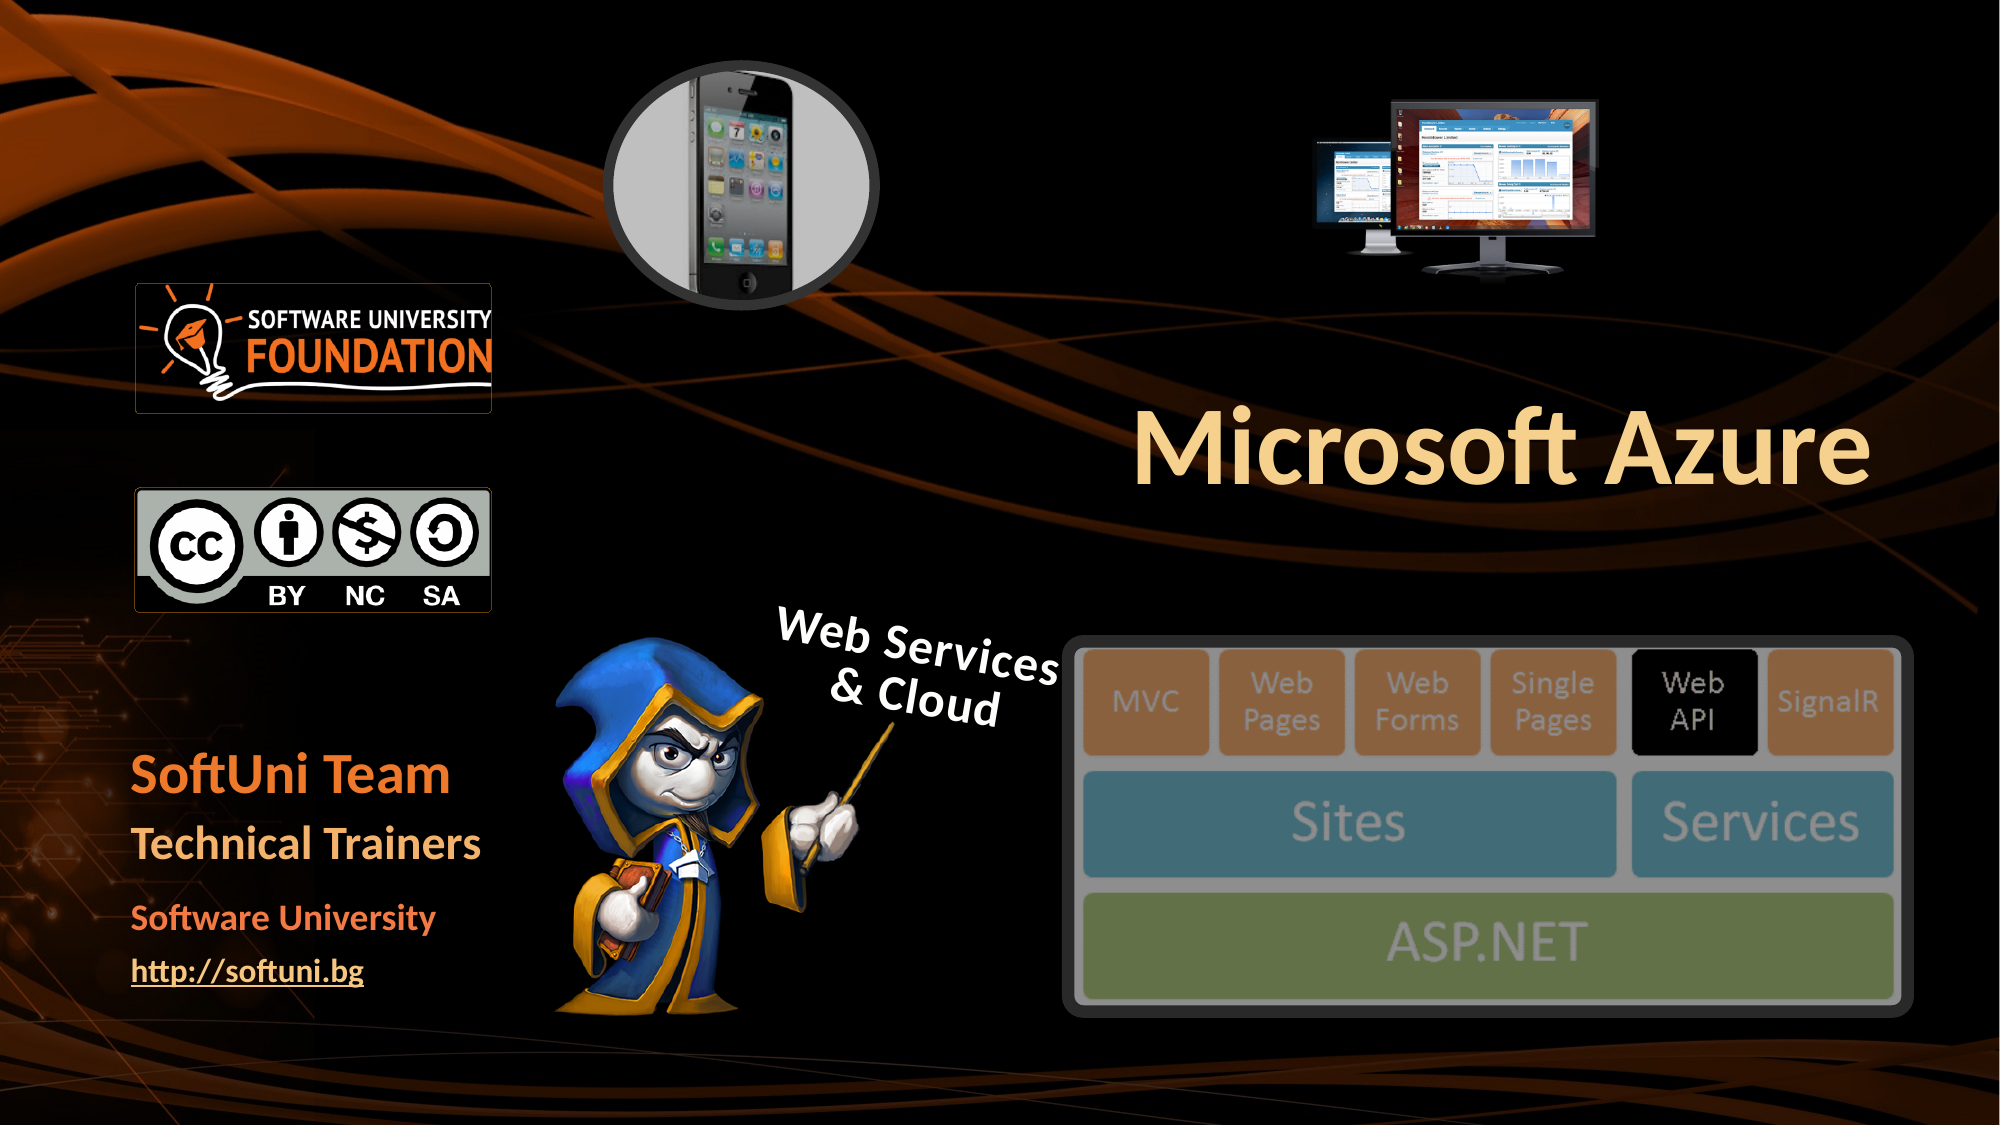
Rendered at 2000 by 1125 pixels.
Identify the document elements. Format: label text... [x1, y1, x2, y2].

list Technical Trainers [124, 802, 547, 875]
list Software University [124, 884, 547, 940]
list http://softuni.bg [124, 940, 547, 996]
text_box Web Services & Cloud [758, 588, 1077, 758]
picture [0, 0, 2000, 1125]
list SoftUni Team [124, 725, 547, 802]
title Microsoft Azure [824, 359, 1874, 538]
